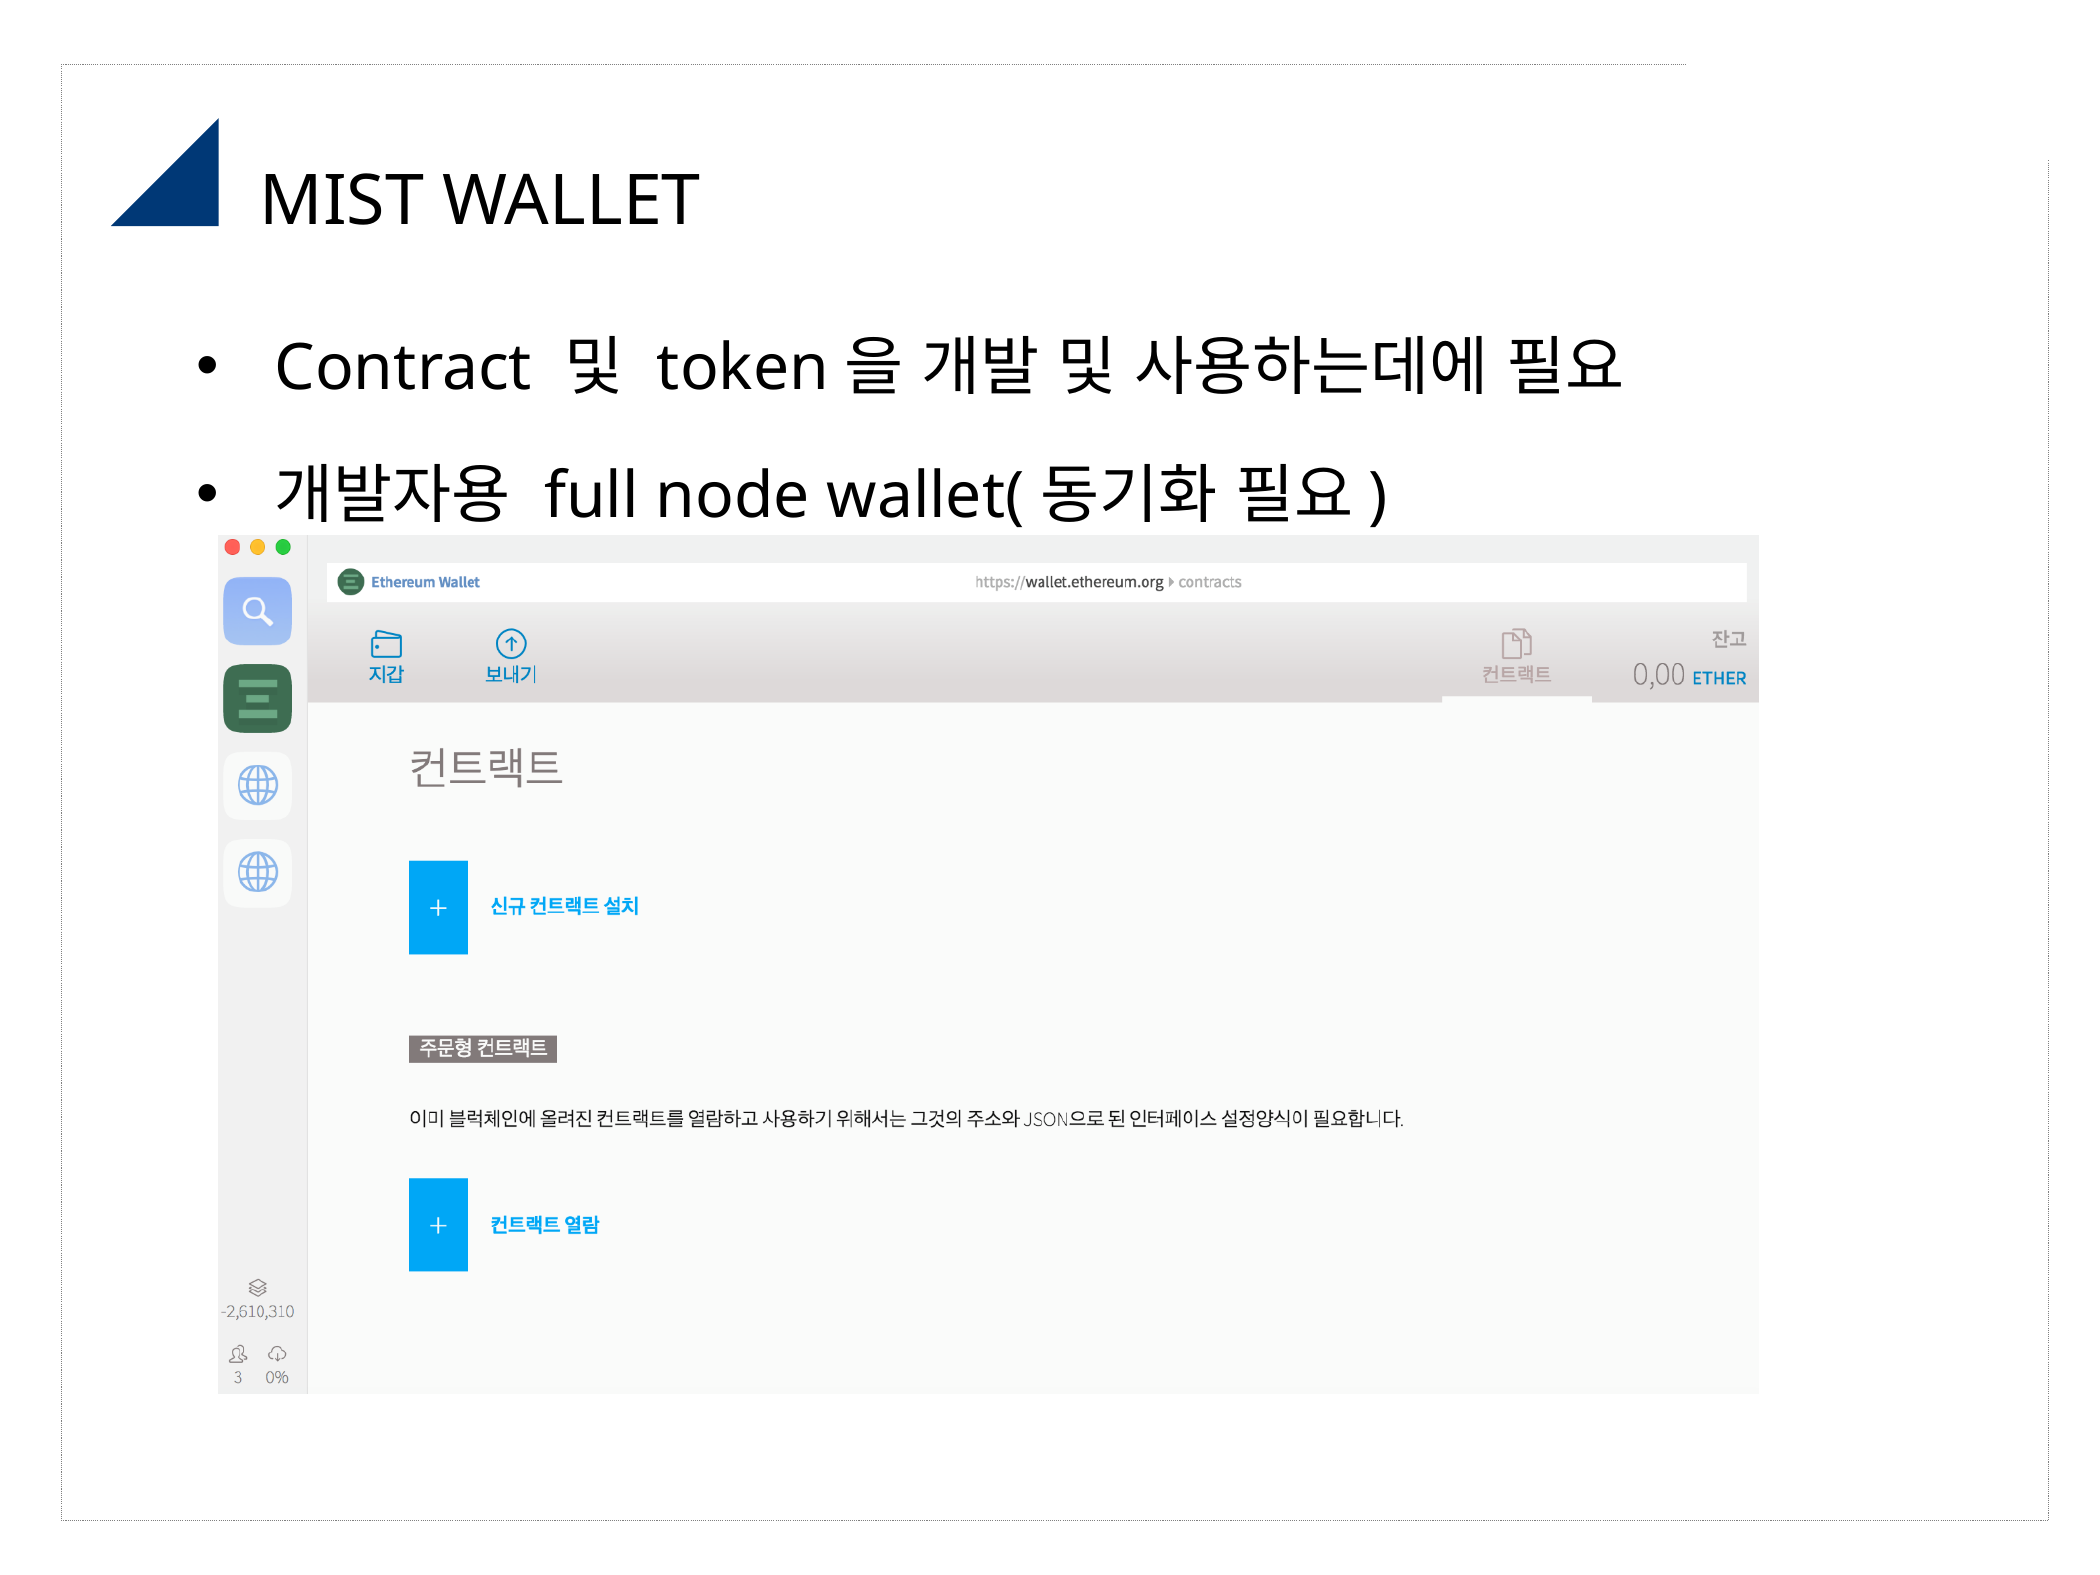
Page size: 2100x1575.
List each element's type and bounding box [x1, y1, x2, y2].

text_box [61, 64, 2049, 1521]
picture [218, 535, 1759, 1394]
